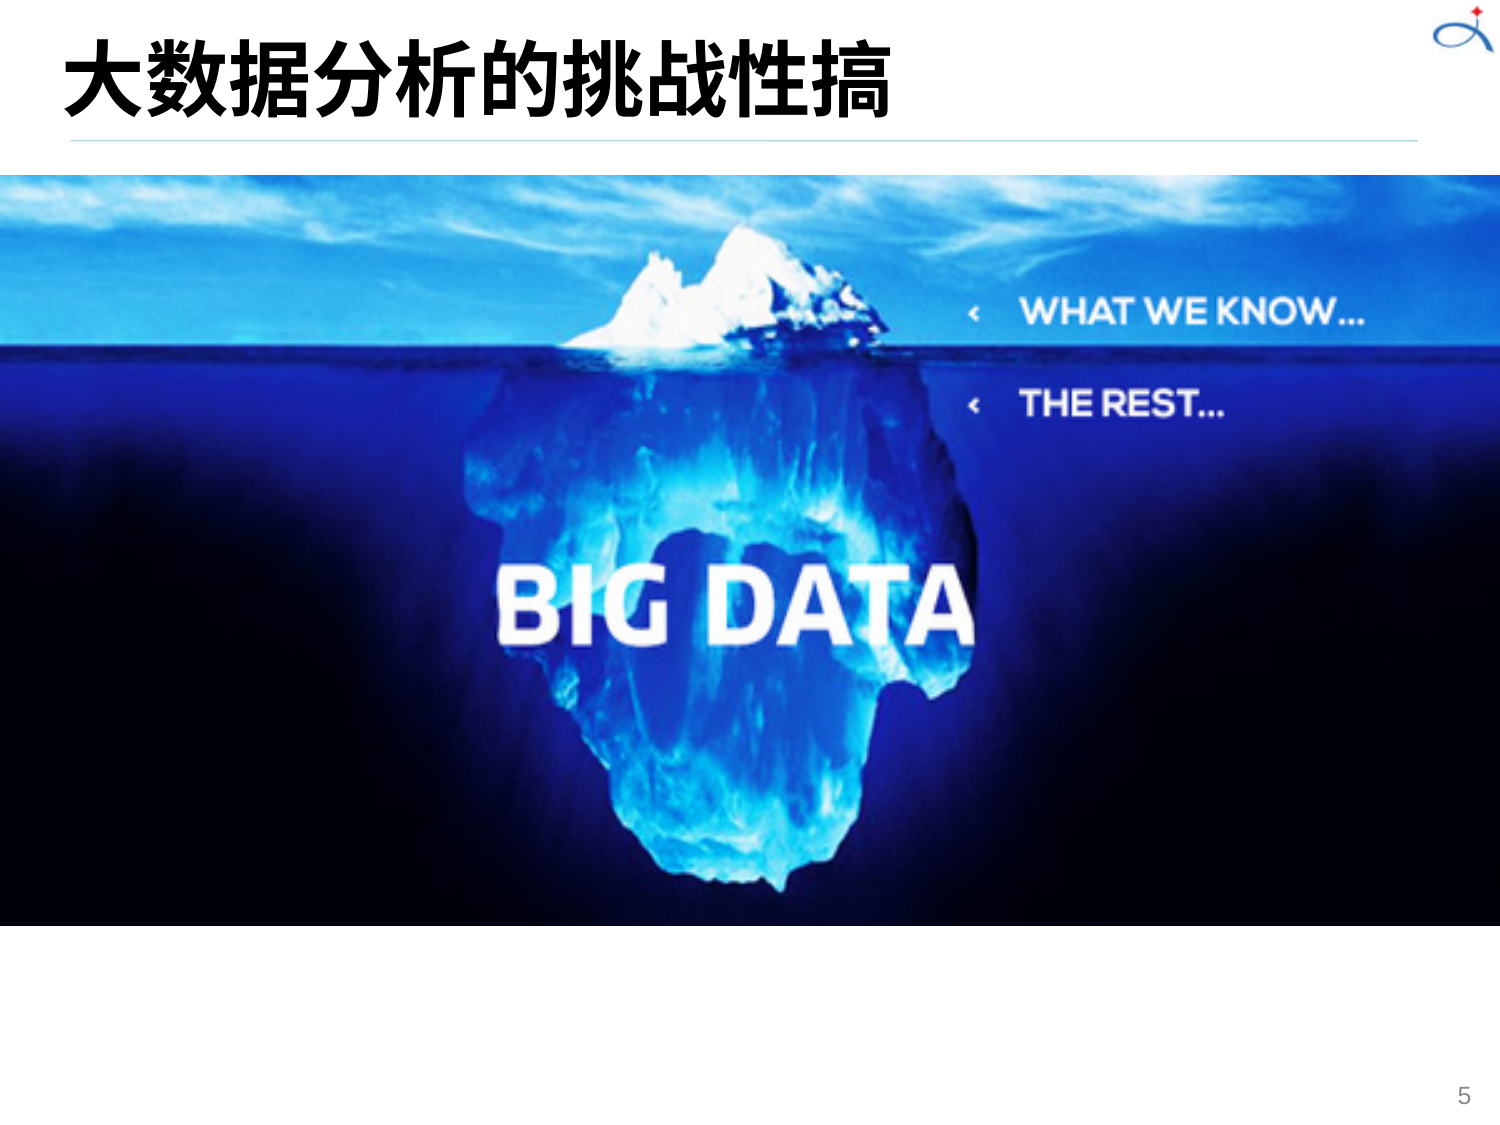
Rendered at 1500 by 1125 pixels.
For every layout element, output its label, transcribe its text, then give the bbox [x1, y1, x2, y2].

picture [1432, 5, 1495, 55]
slide_number 5 [1136, 1065, 1487, 1125]
title 大数据分析的挑战性搞 [46, 11, 1419, 143]
picture [0, 175, 1500, 938]
